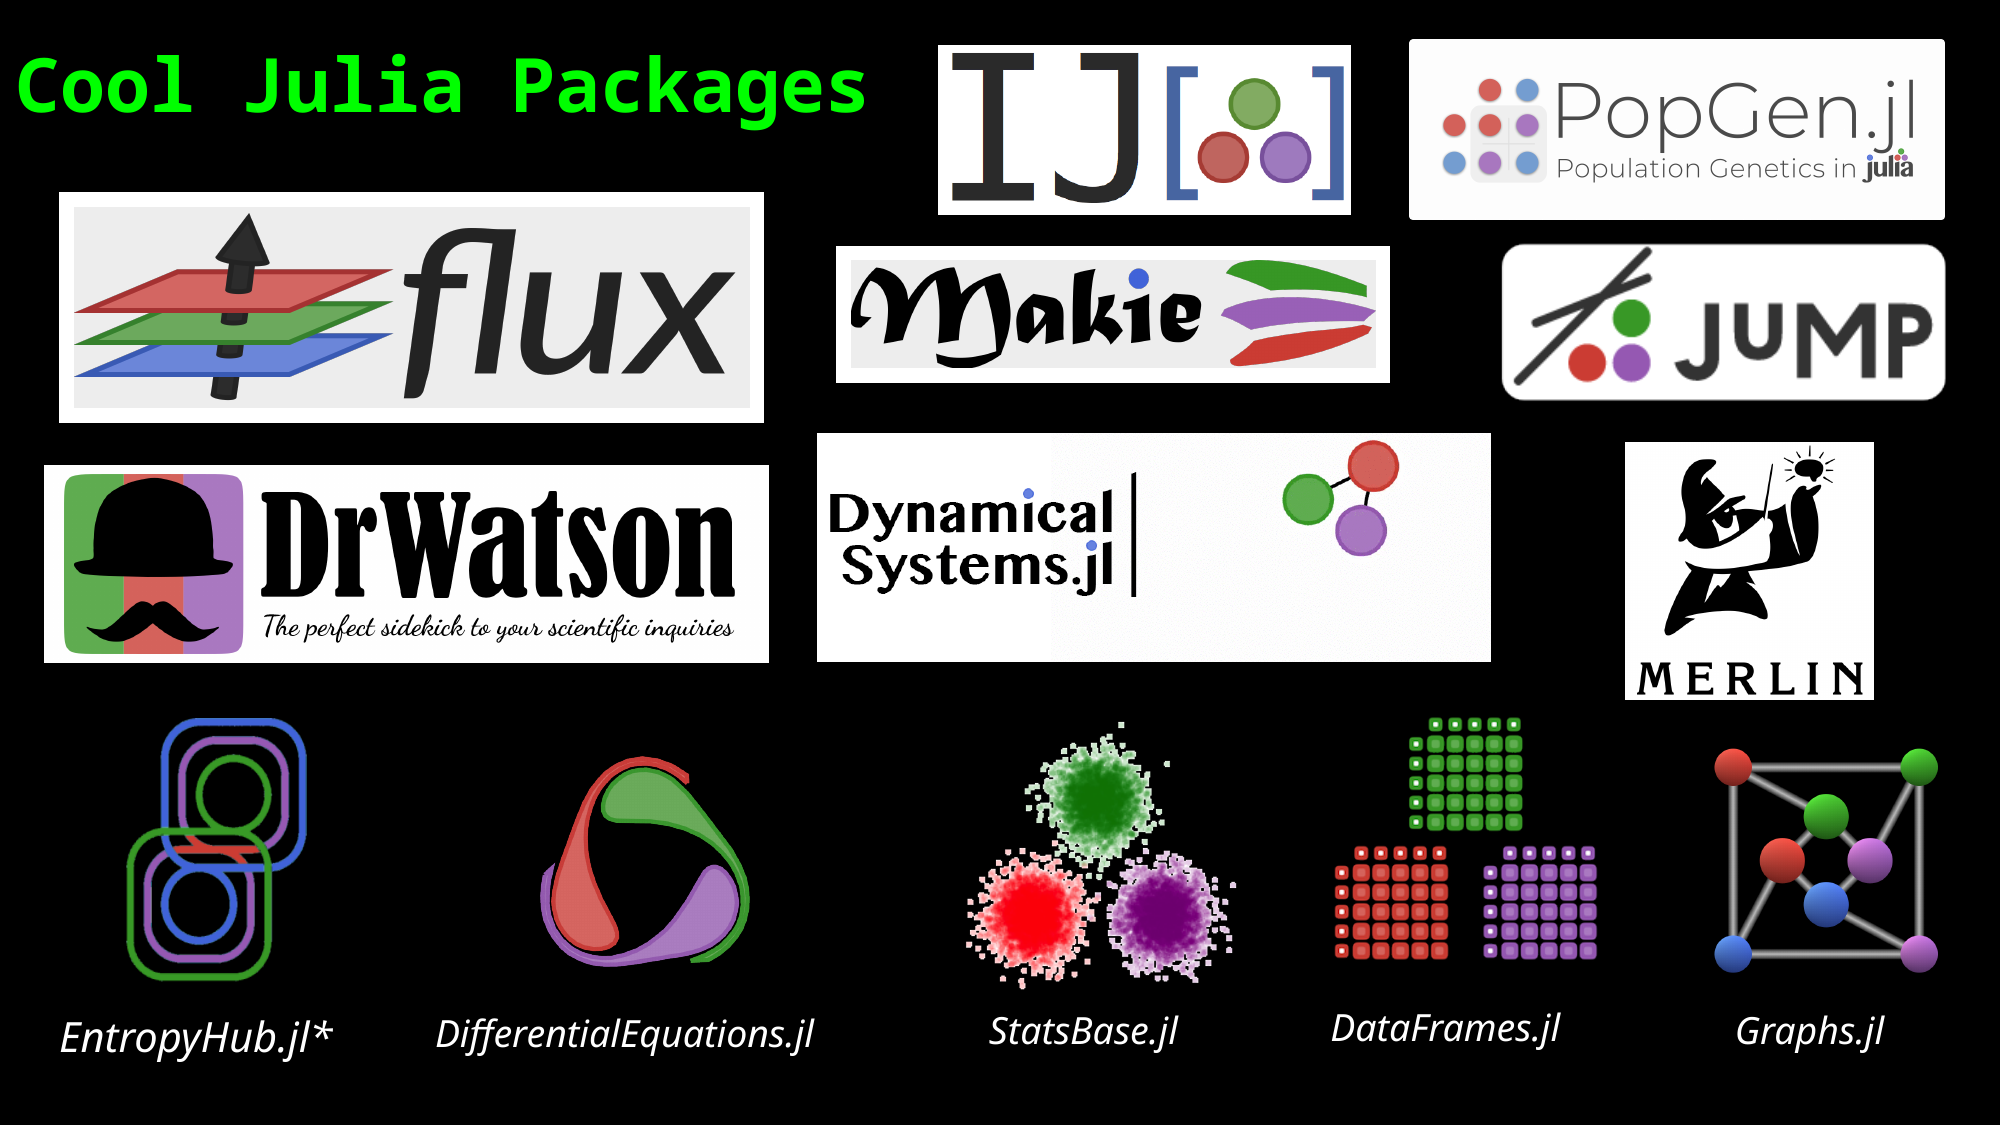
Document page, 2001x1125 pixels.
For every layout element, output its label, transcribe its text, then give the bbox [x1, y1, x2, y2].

text_box DataFrames.jl [1316, 996, 1799, 1057]
text_box Graphs.jl [1719, 1000, 2000, 1060]
text_box DifferentialEquations.jl [420, 1002, 904, 1063]
picture [817, 433, 1491, 662]
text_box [957, 718, 1316, 1061]
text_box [44, 718, 419, 1069]
picture [44, 465, 769, 663]
picture [1322, 699, 1608, 985]
picture [1625, 442, 1874, 700]
picture [540, 756, 750, 967]
picture [1702, 736, 1950, 985]
picture [1491, 239, 1957, 406]
picture [938, 45, 1351, 215]
picture [1409, 39, 1945, 220]
picture [850, 260, 1376, 369]
text_box Cool Julia Packages [0, 29, 907, 135]
picture [73, 206, 750, 409]
